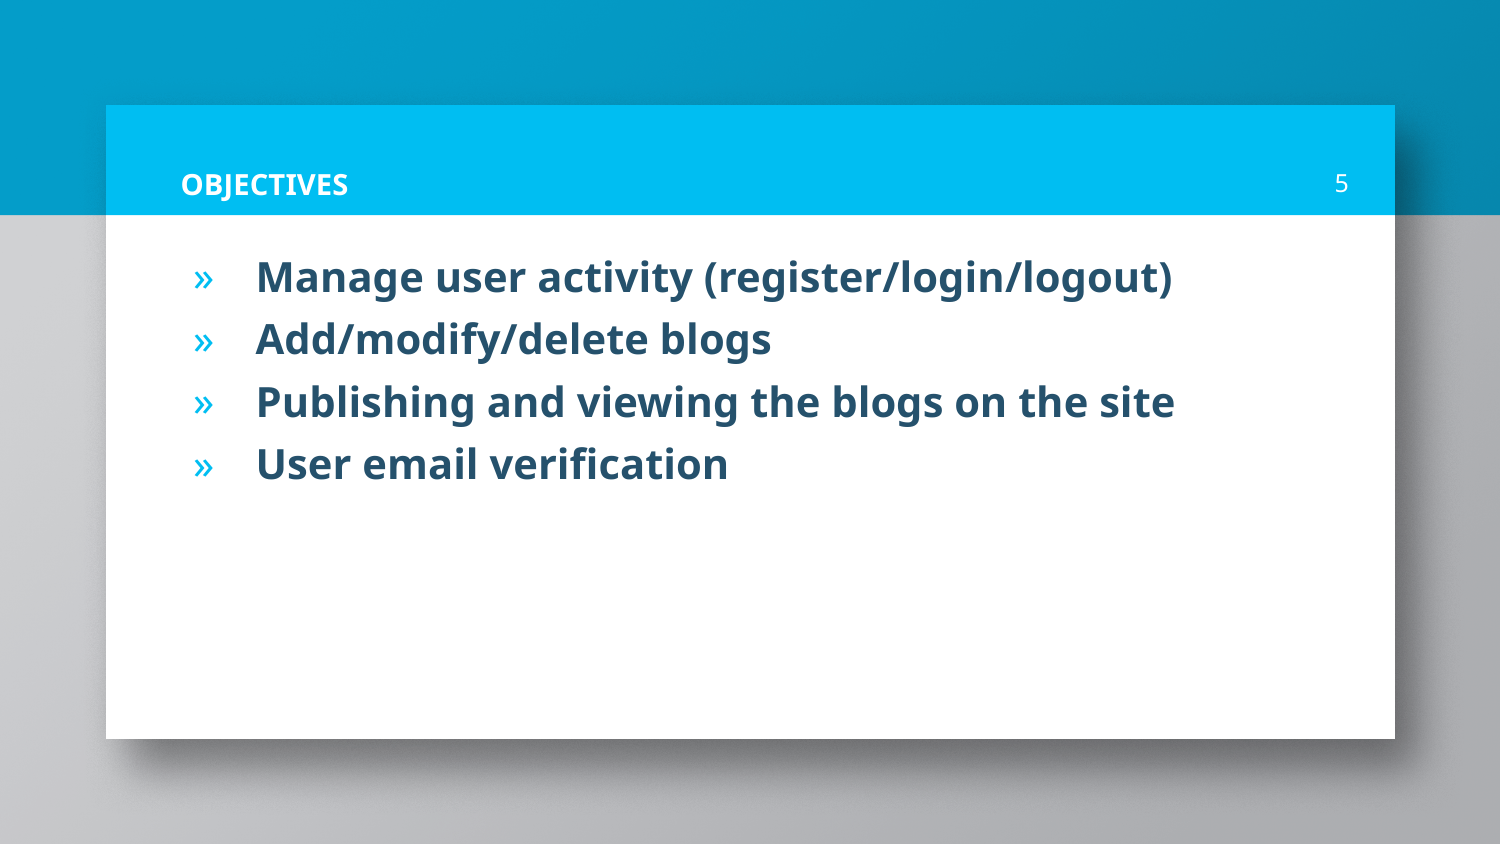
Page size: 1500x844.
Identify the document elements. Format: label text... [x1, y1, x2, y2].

slide_number 5 [1273, 106, 1364, 217]
picture [0, 216, 1500, 844]
list Manage user activity (register/login/logout) Add/modify/delete blogs Publishing and viewing the blogs on the site User email verification [165, 235, 1336, 692]
title OBJECTIVES [165, 106, 1273, 217]
